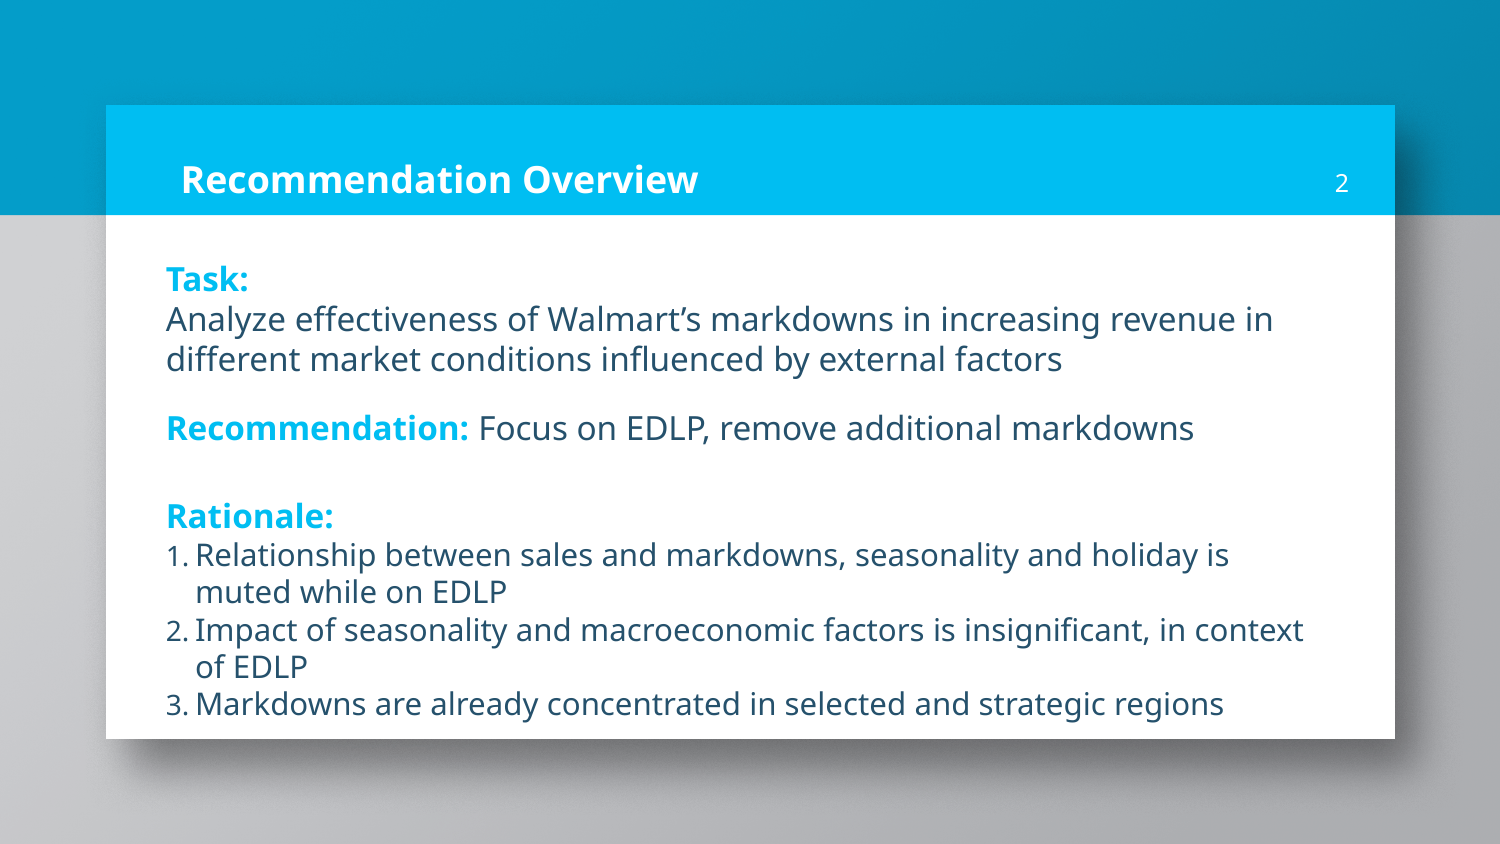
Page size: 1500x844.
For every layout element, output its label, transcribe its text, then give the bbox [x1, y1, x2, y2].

text_box Recommendation: Focus on EDLP, remove additional markdowns [150, 392, 1350, 470]
picture [0, 216, 1500, 844]
slide_number 2 [1273, 106, 1364, 217]
title Recommendation Overview [165, 106, 1273, 217]
text_box Rationale: Relationship between sales and markdowns, seasonality and holiday is muted while on EDLP Impact of seasonality and macroeconomic factors is insignificant, in context of EDLP Markdowns are already concentrated in selected and strategic regions [150, 480, 1350, 695]
list Task: Analyze effectiveness of Walmart’s markdowns in increasing revenue in different market conditions influenced by external factors [150, 243, 1350, 382]
